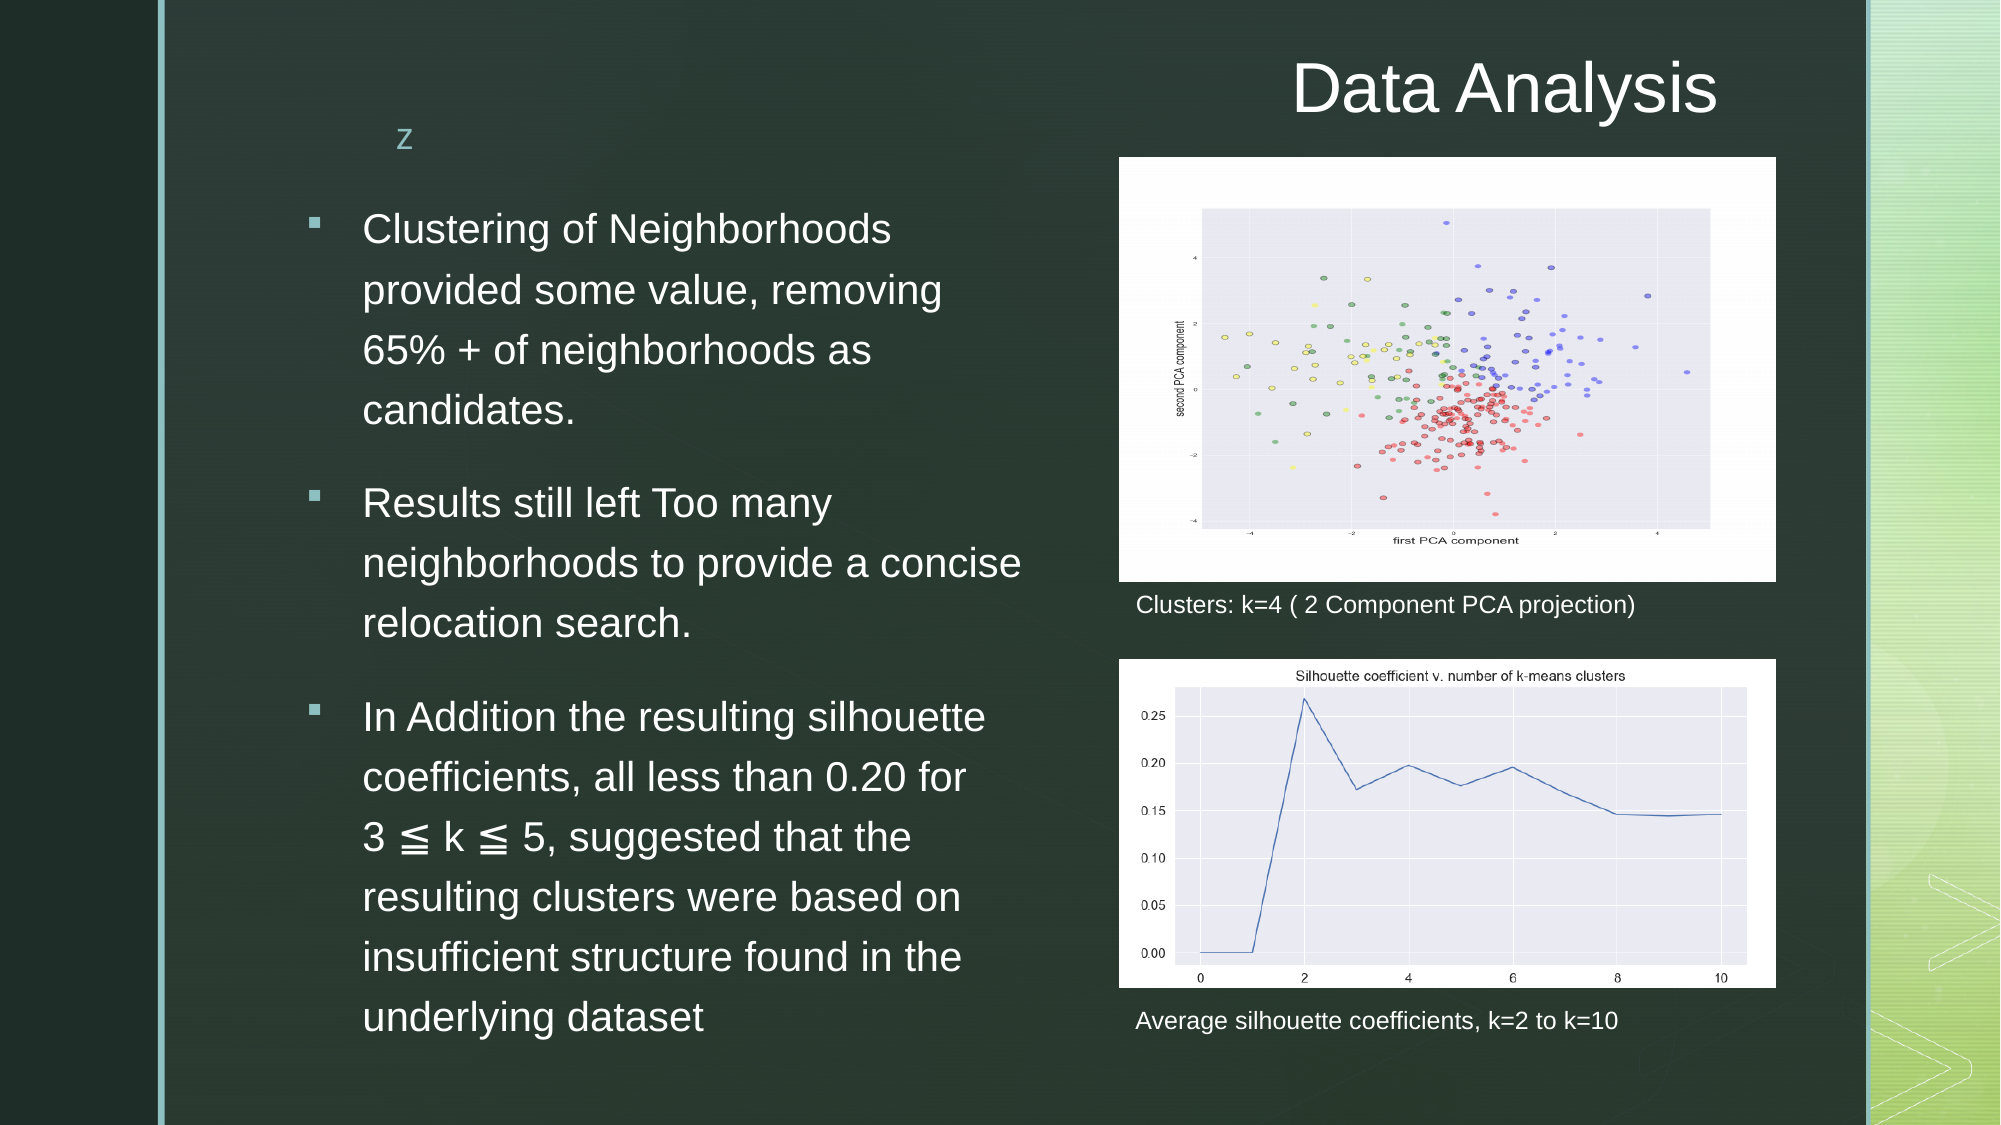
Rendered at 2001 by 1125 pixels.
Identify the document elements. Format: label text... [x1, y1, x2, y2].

text_box Average silhouette coefficients, k=2 to k=10 [1120, 997, 1635, 1043]
text_box Clustering of Neighborhoods provided some value, removing 65% + of neighborhoods as candidates. Results still left Too many neighborhoods to provide a concise relocation search. In Addition the resulting silhouette coefficients, all less than 0.20 for 3 ≦ k ≦ 5, suggested that the resulting clusters were based on insufficient structure found in the underlying dataset [291, 157, 1042, 1075]
title Data Analysis [429, 44, 1735, 221]
picture [1871, 0, 2001, 1125]
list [1119, 157, 1776, 582]
picture [1119, 659, 1776, 988]
text_box Clusters: k=4 ( 2 Component PCA projection) [1121, 582, 1652, 627]
